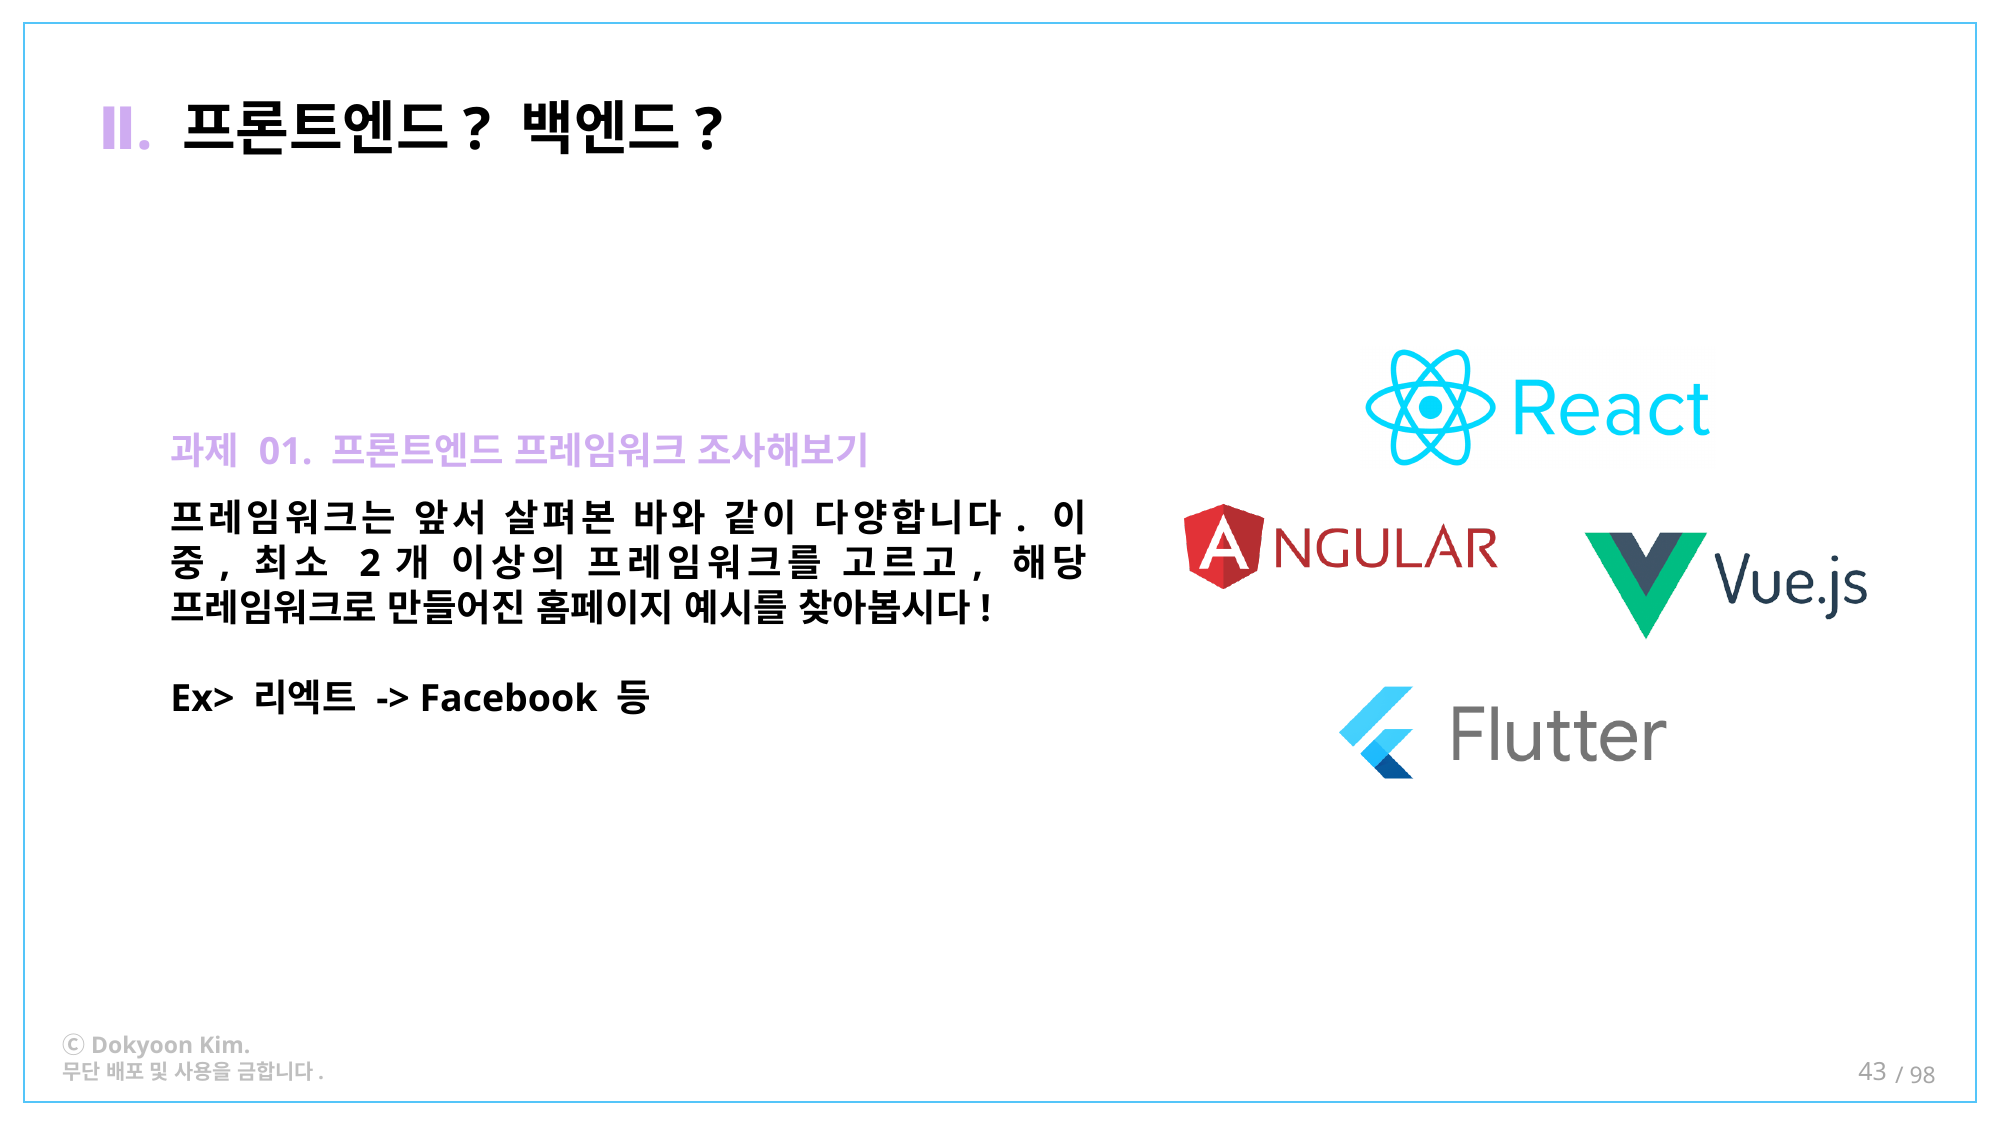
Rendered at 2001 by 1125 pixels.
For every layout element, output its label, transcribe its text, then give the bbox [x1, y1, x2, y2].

slide_number 43 [1451, 1042, 1902, 1103]
picture [1169, 346, 1716, 632]
picture [1563, 482, 1886, 676]
text_box Ⅱ. 프론트엔드? 백엔드? [83, 83, 1627, 170]
text_box 과제 01. 프론트엔드 프레임워크 조사해보기 [155, 419, 1031, 480]
text_box 프레임워크는 앞서 살펴본 바와 같이 다양합니다. 이 중, 최소 2개 이상의 프레임워크를 고르고, 해당 프레임워크로 만들어진 홈페이지 예시를 찾아봅시다! Ex> 리엑트 -> Facebook 등 [155, 486, 1102, 727]
picture [1328, 678, 1672, 785]
